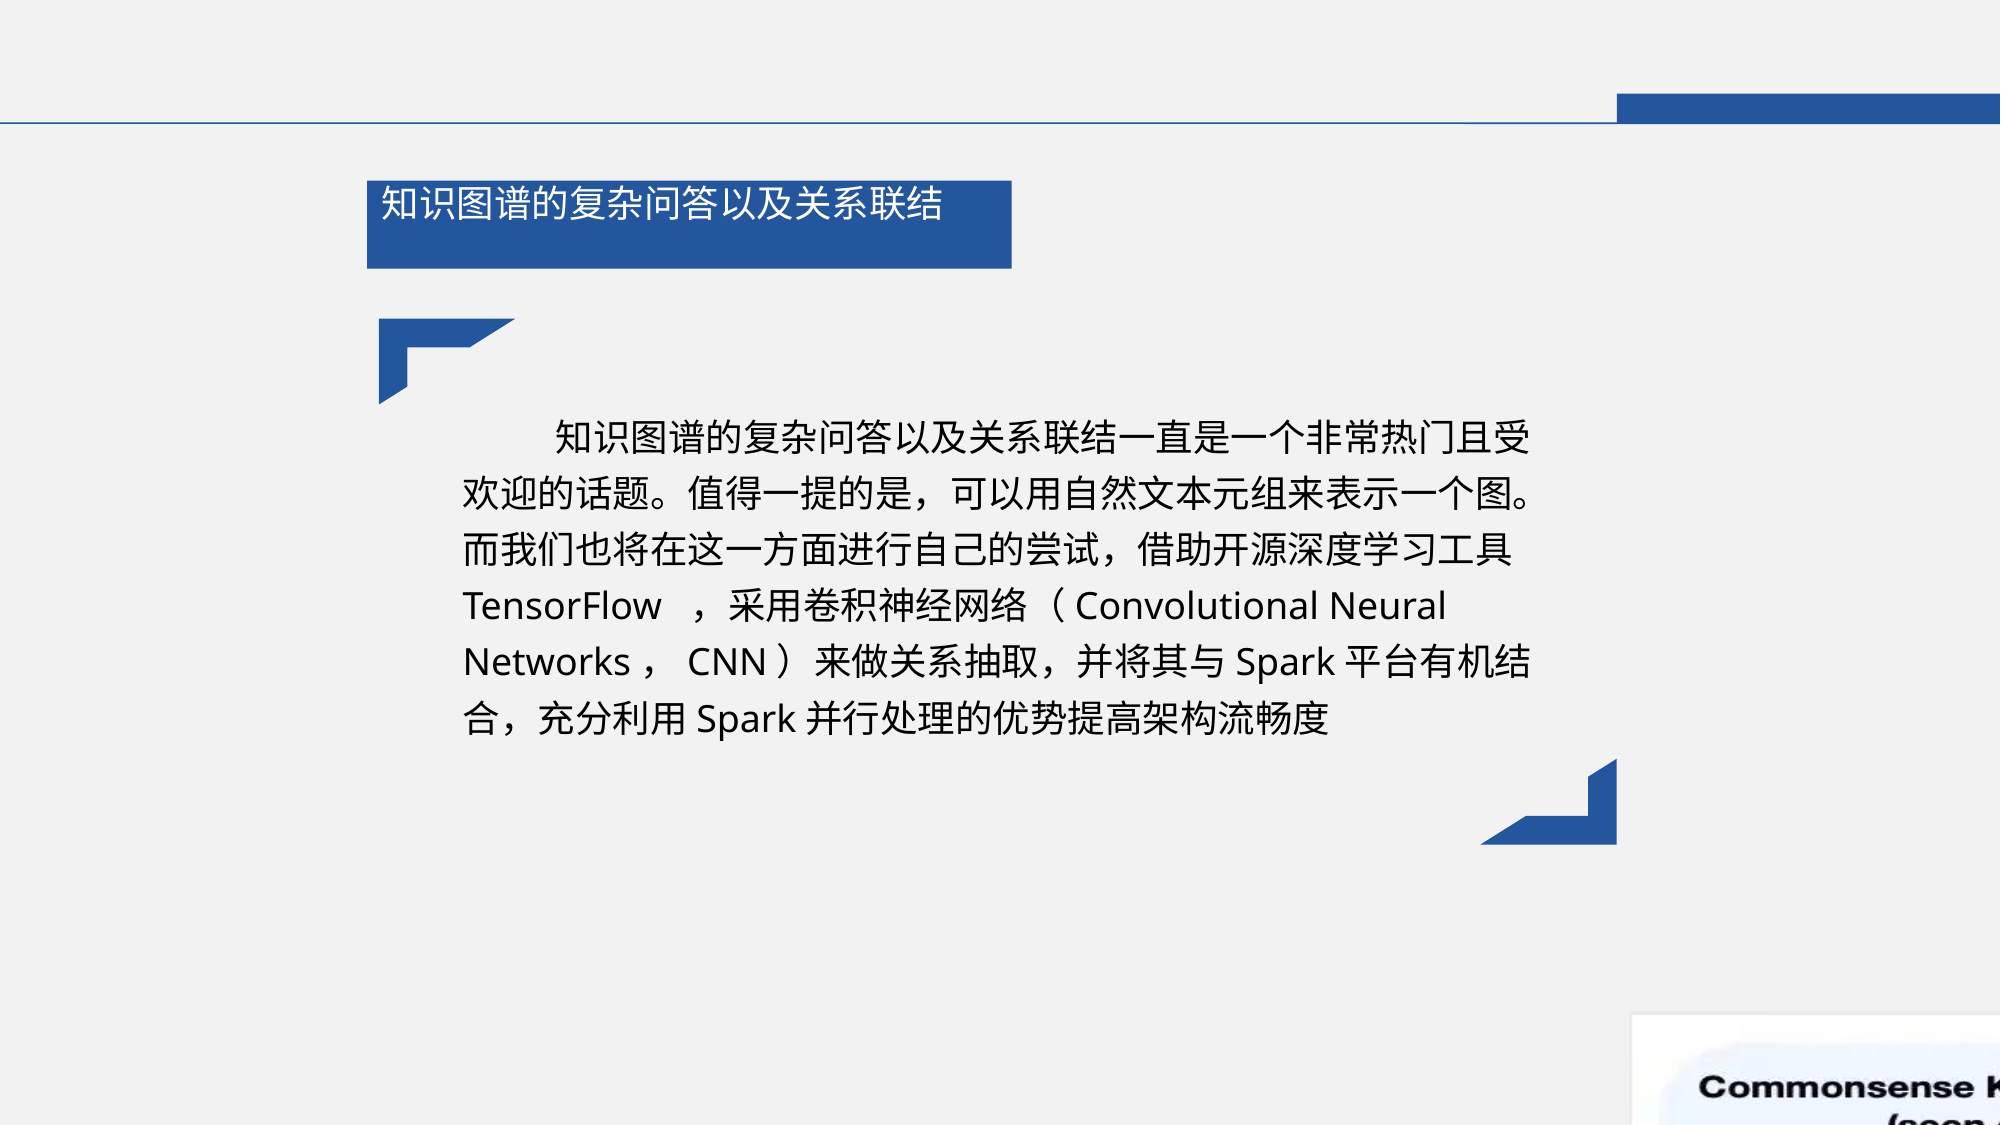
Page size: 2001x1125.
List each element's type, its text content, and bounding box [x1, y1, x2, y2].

text_box 知识图谱的复杂问答以及关系联结一直是一个非常热门且受欢迎的话题。值得一提的是，可以用自然文本元组来表示一个图。而我们也将在这一方面进行自己的尝试，借助开源深度学习工具TensorFlow ，采用卷积神经网络（Convolutional Neural Networks，CNN）来做关系抽取，并将其与Spark平台有机结合，充分利用Spark并行处理的优势提高架构流畅度 [447, 394, 1553, 759]
text_box 知识图谱的复杂问答以及关系联结 [367, 180, 1012, 269]
text_box [376, 316, 518, 407]
text_box [1478, 756, 1619, 847]
picture [1629, 1010, 2000, 1125]
